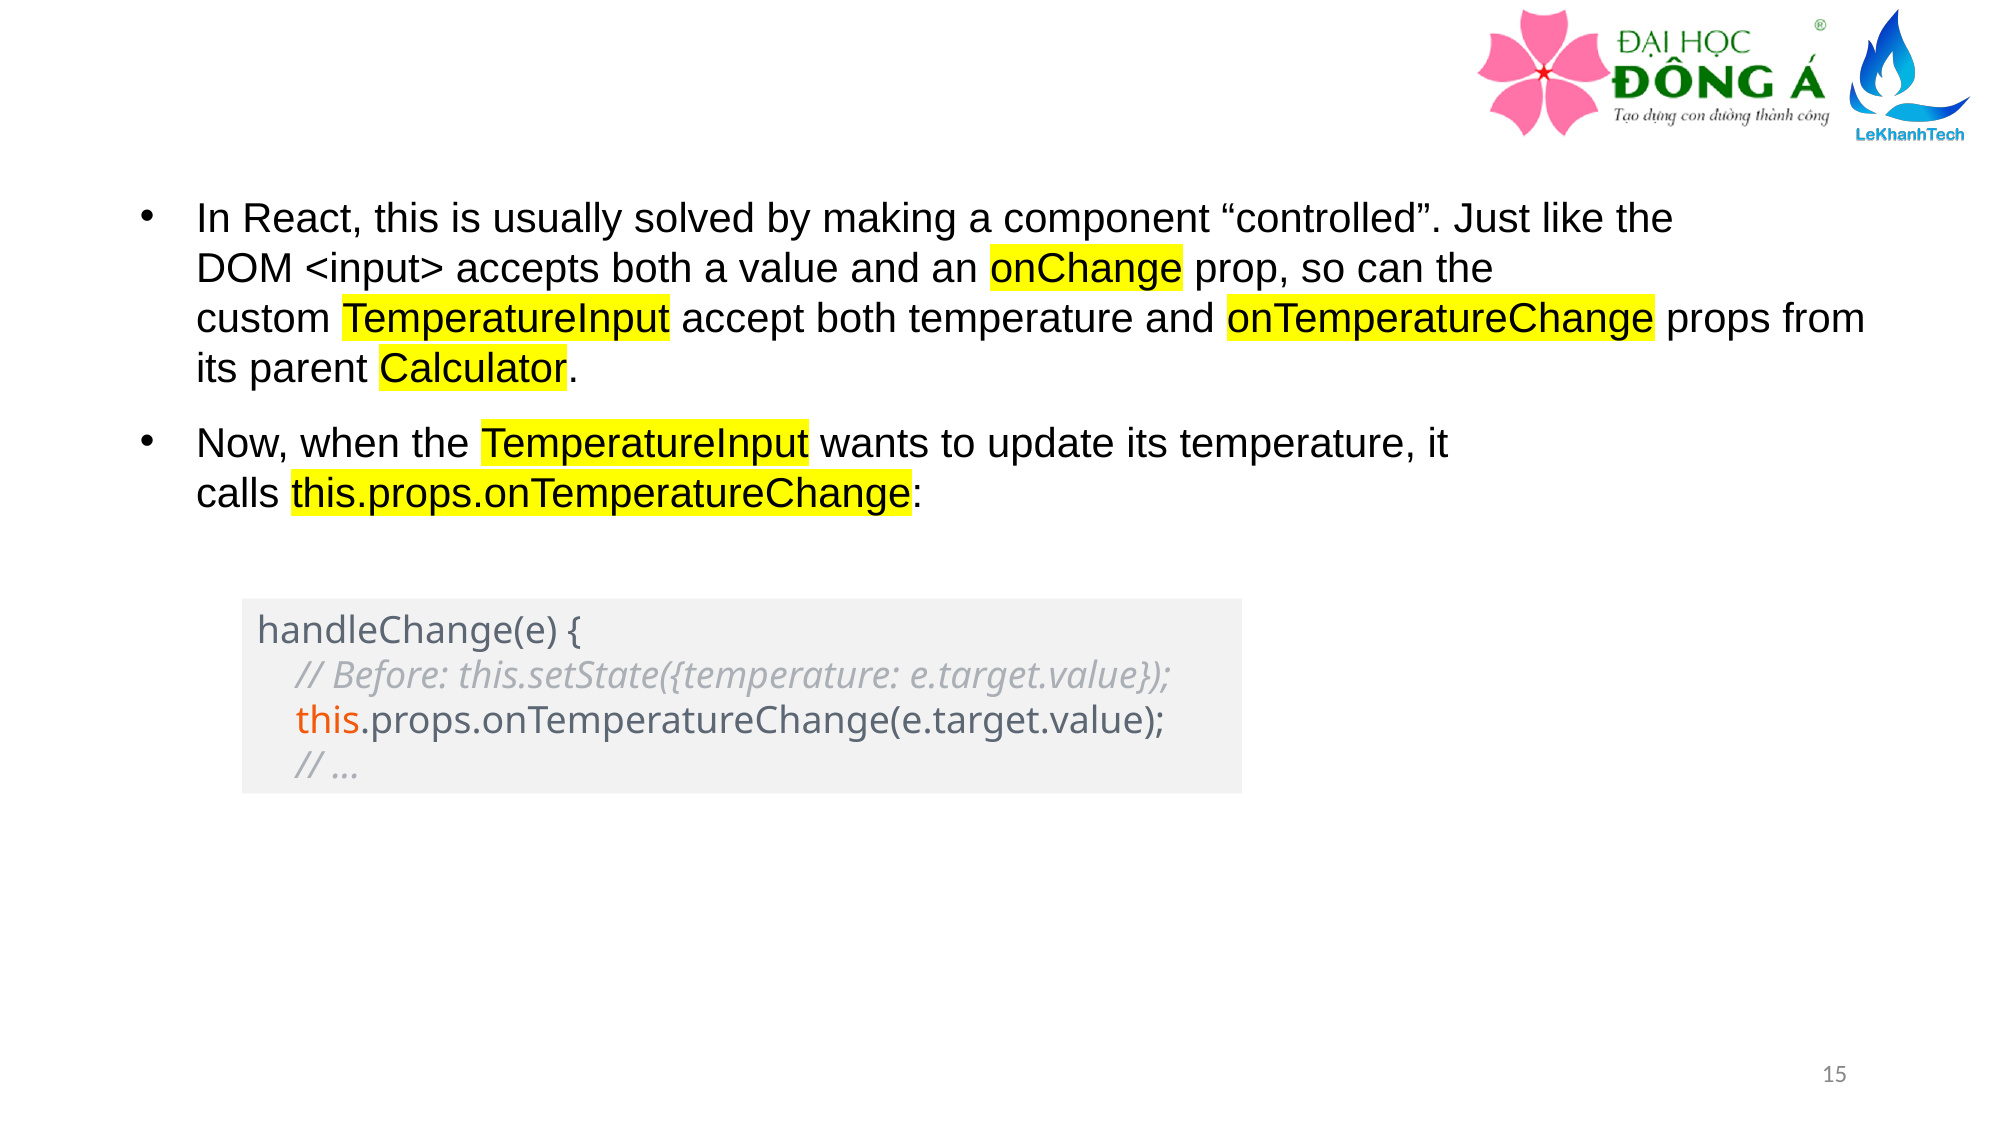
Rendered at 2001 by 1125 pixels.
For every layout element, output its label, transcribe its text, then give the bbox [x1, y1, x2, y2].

text_box handleChange(e) { // Before: this.setState({temperature: e.target.value}); this.props.onTemperatureChange(e.target.value); // ... [242, 598, 1242, 794]
slide_number 15 [1412, 1042, 1863, 1103]
picture [1465, 5, 1980, 144]
text_box In React, this is usually solved by making a component “controlled”. Just like the DOM <input> accepts both a value and an onChange prop, so can the custom TemperatureInput accept both temperature and onTemperatureChange props from its parent Calculator. Now, when the TemperatureInput wants to update its temperature, it calls this.props.onTemperatureChange: [124, 182, 1923, 523]
